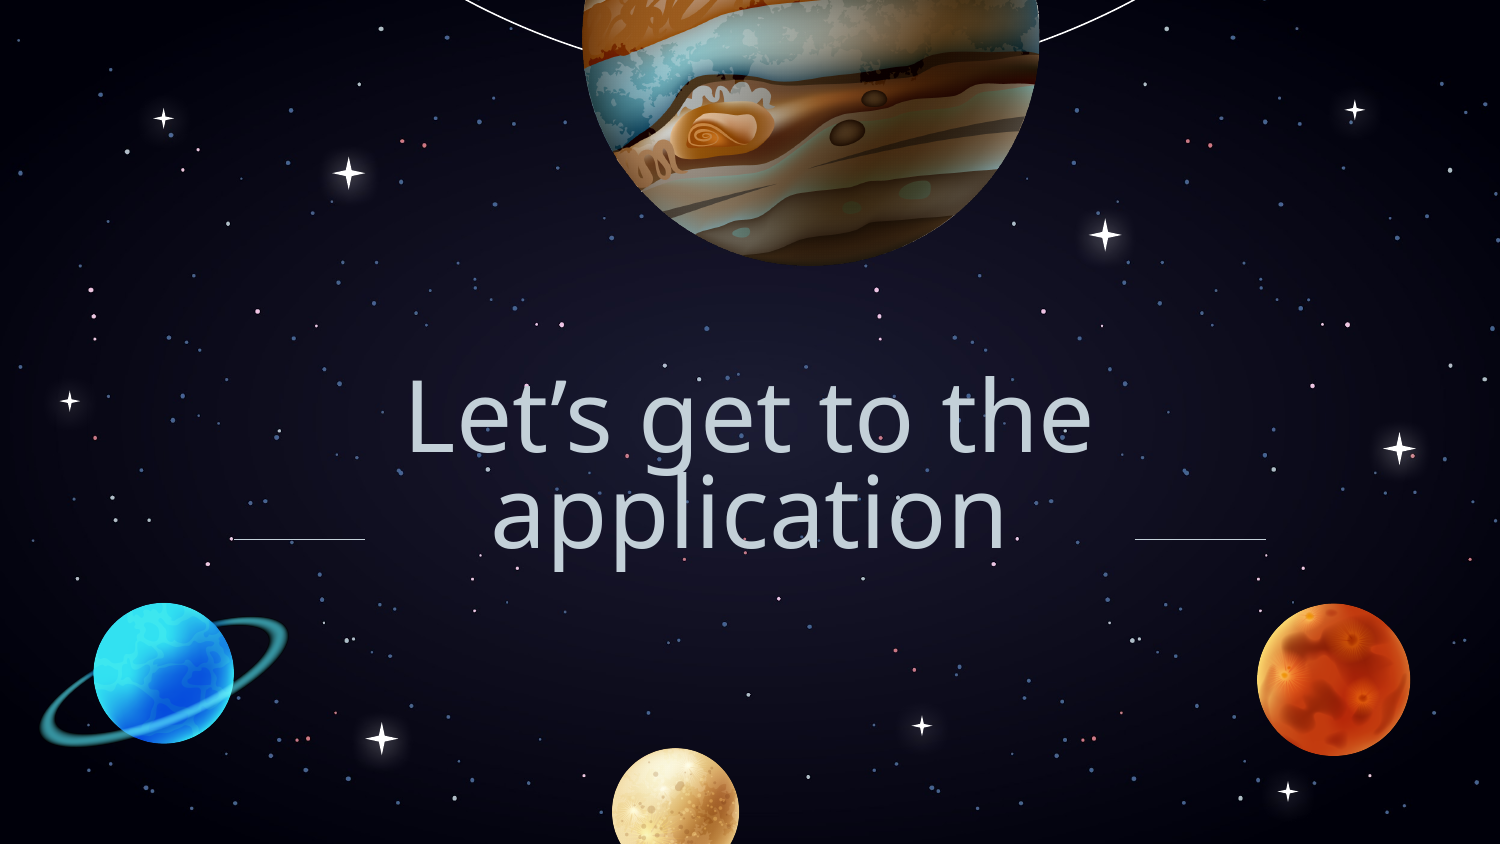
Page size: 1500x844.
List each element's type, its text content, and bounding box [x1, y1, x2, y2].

text_box [1390, 451, 1398, 460]
text_box [350, 175, 358, 185]
text_box [153, 107, 175, 129]
title Let’s get to the application [266, 264, 1234, 680]
text_box [1088, 218, 1122, 252]
text_box [59, 390, 81, 412]
text_box [365, 722, 399, 756]
text_box [332, 156, 366, 190]
text_box [1382, 432, 1417, 466]
text_box [1344, 99, 1366, 121]
picture [0, 0, 1500, 844]
text_box [1277, 781, 1299, 802]
text_box [339, 175, 347, 185]
text_box [373, 741, 380, 750]
text_box [383, 741, 391, 751]
text_box [1096, 237, 1104, 247]
text_box [1401, 451, 1409, 460]
text_box [911, 715, 933, 737]
text_box [1107, 237, 1115, 247]
